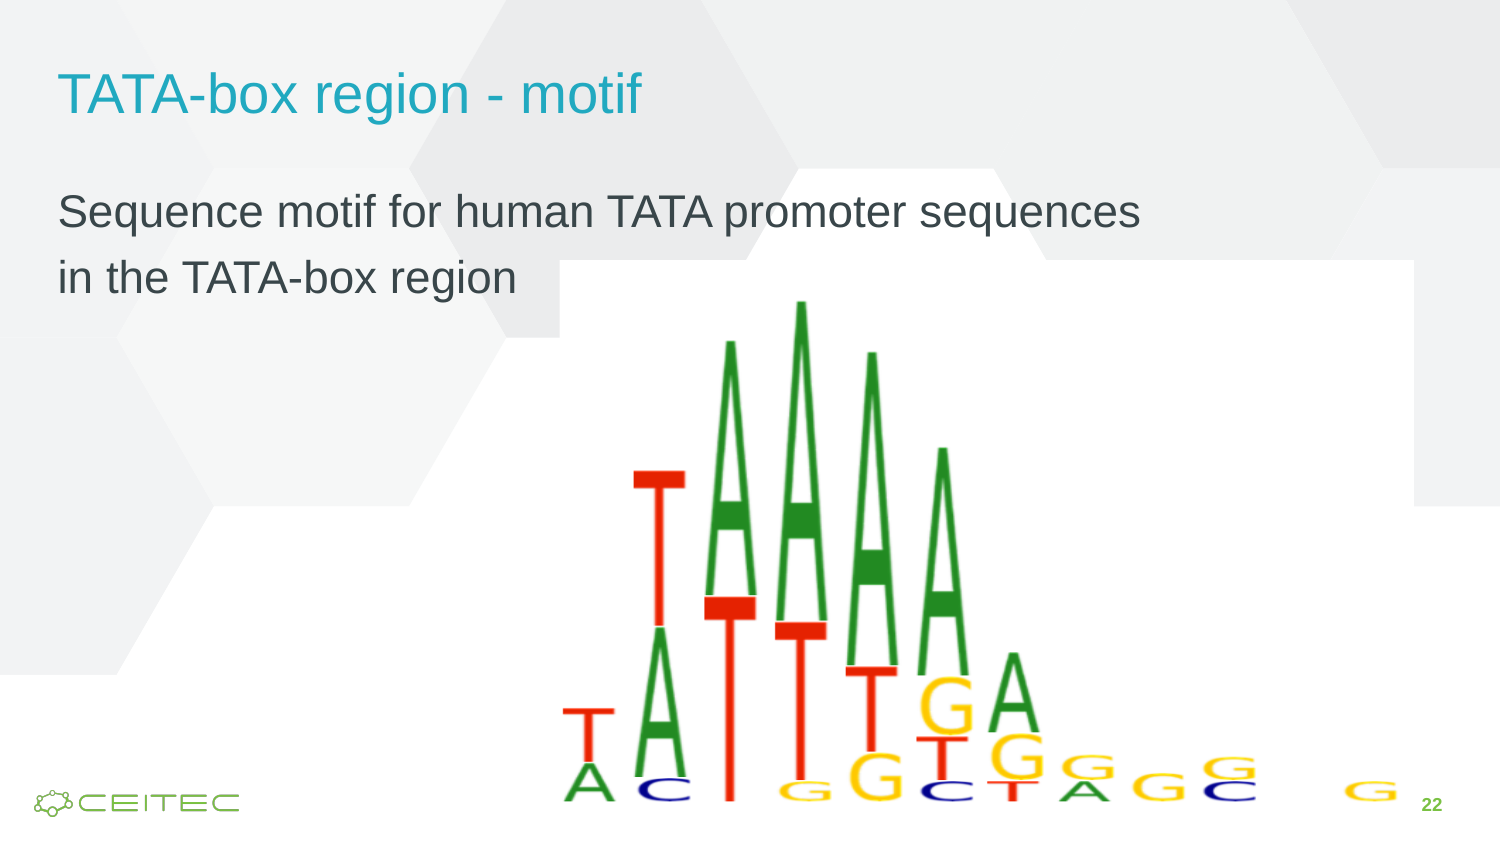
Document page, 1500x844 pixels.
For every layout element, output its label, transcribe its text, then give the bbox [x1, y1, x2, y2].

picture [34, 790, 239, 817]
slide_number ‹#› [1417, 788, 1443, 815]
list Sequence motif for human TATA promoter sequences in the TATA-box region [57, 187, 1443, 376]
picture [559, 260, 1415, 816]
title TATA-box region - motif [57, 44, 1443, 147]
